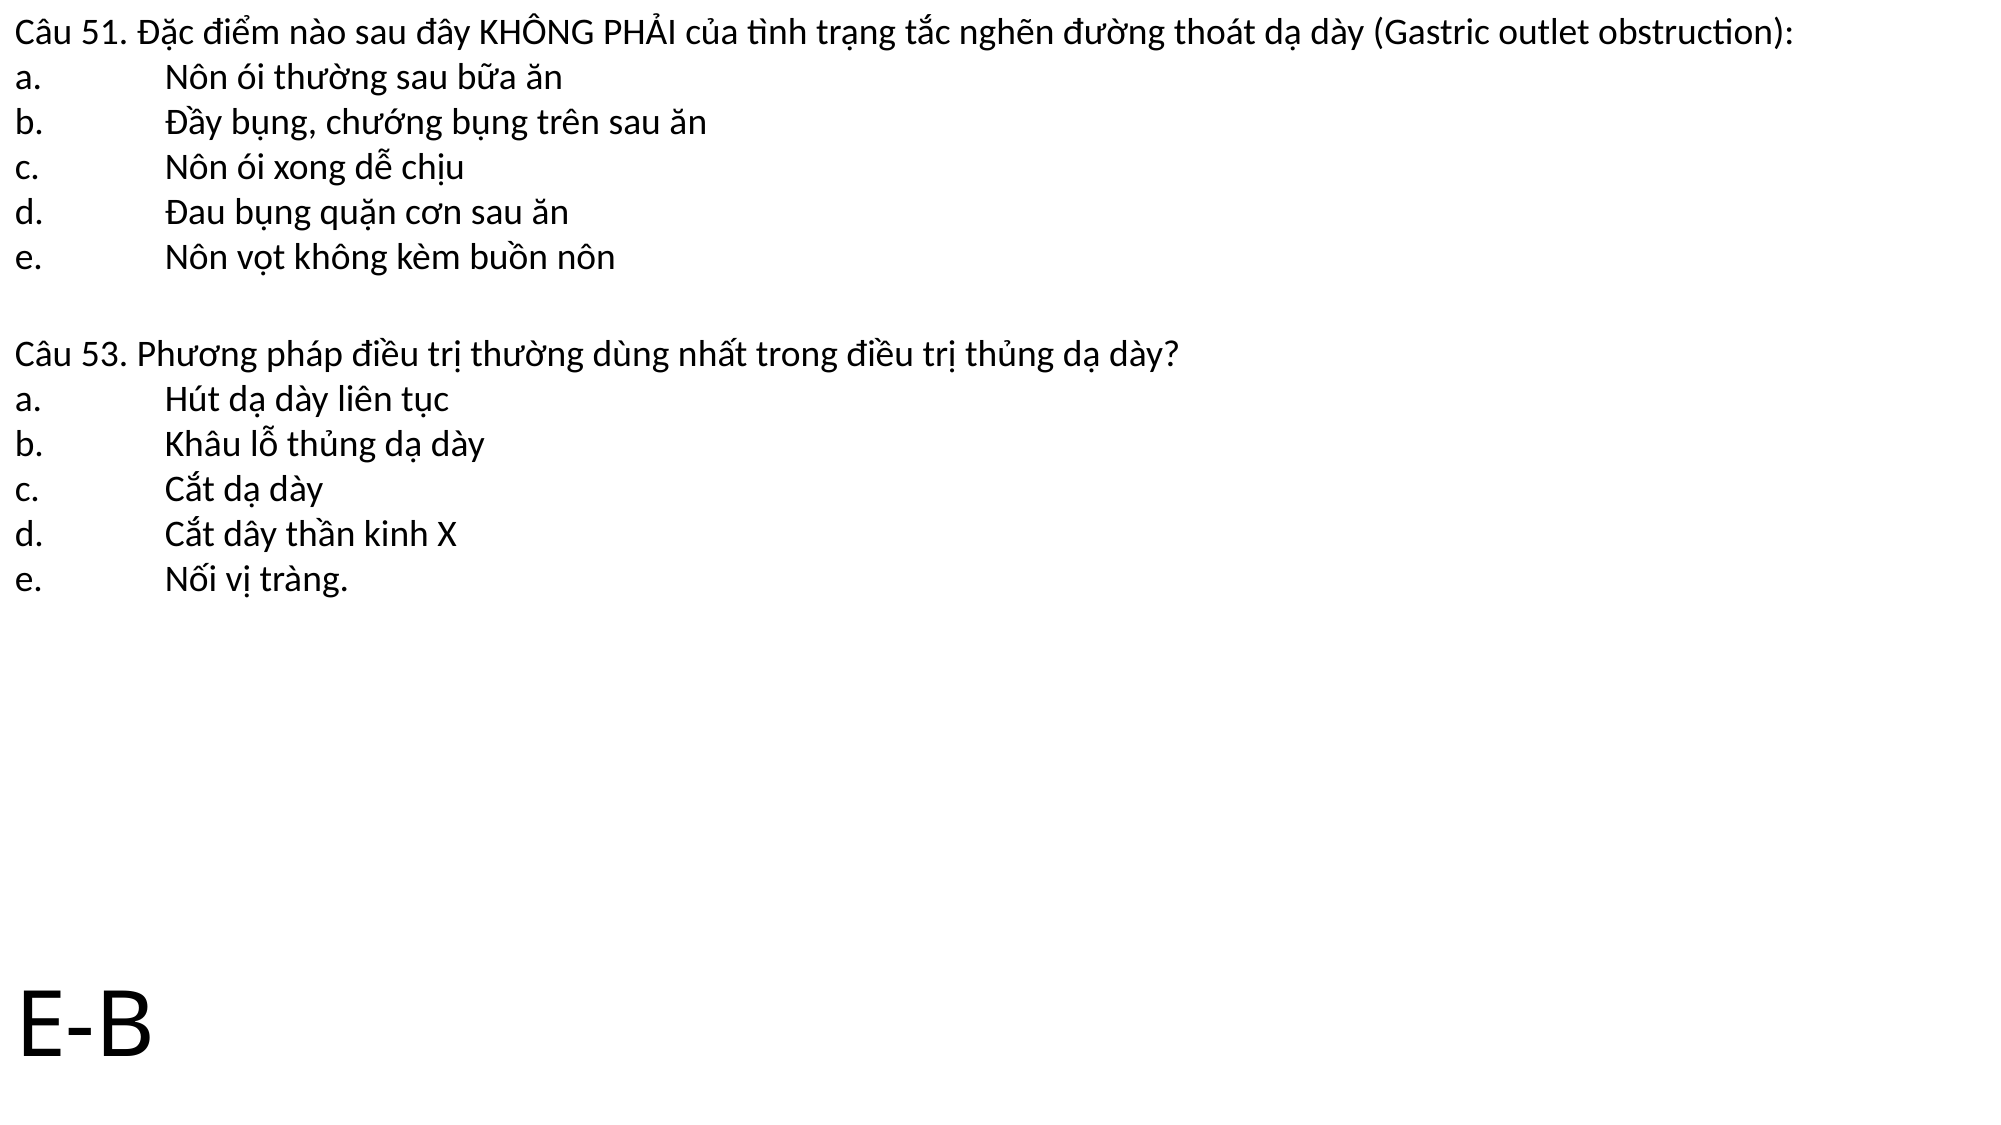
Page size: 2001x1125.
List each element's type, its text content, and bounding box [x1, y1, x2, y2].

title E-B [0, 929, 1773, 1125]
text_box Câu 53. Phương pháp điều trị thường dùng nhất trong điều trị thủng dạ dày? a. Hút dạ dày liên tục b. Khâu lỗ thủng dạ dày c. Cắt dạ dày d. Cắt dây thần kinh X e. Nối vị tràng. [0, 321, 2000, 607]
text_box Câu 51. Đặc điểm nào sau đây KHÔNG PHẢI của tình trạng tắc nghẽn đường thoát dạ dày (Gastric outlet obstruction): a. Nôn ói thường sau bữa ăn b. Đầy bụng, chướng bụng trên sau ăn c. Nôn ói xong dễ chịu d. Đau bụng quặn cơn sau ăn e. Nôn vọt không kèm buồn nôn [0, 0, 2000, 285]
